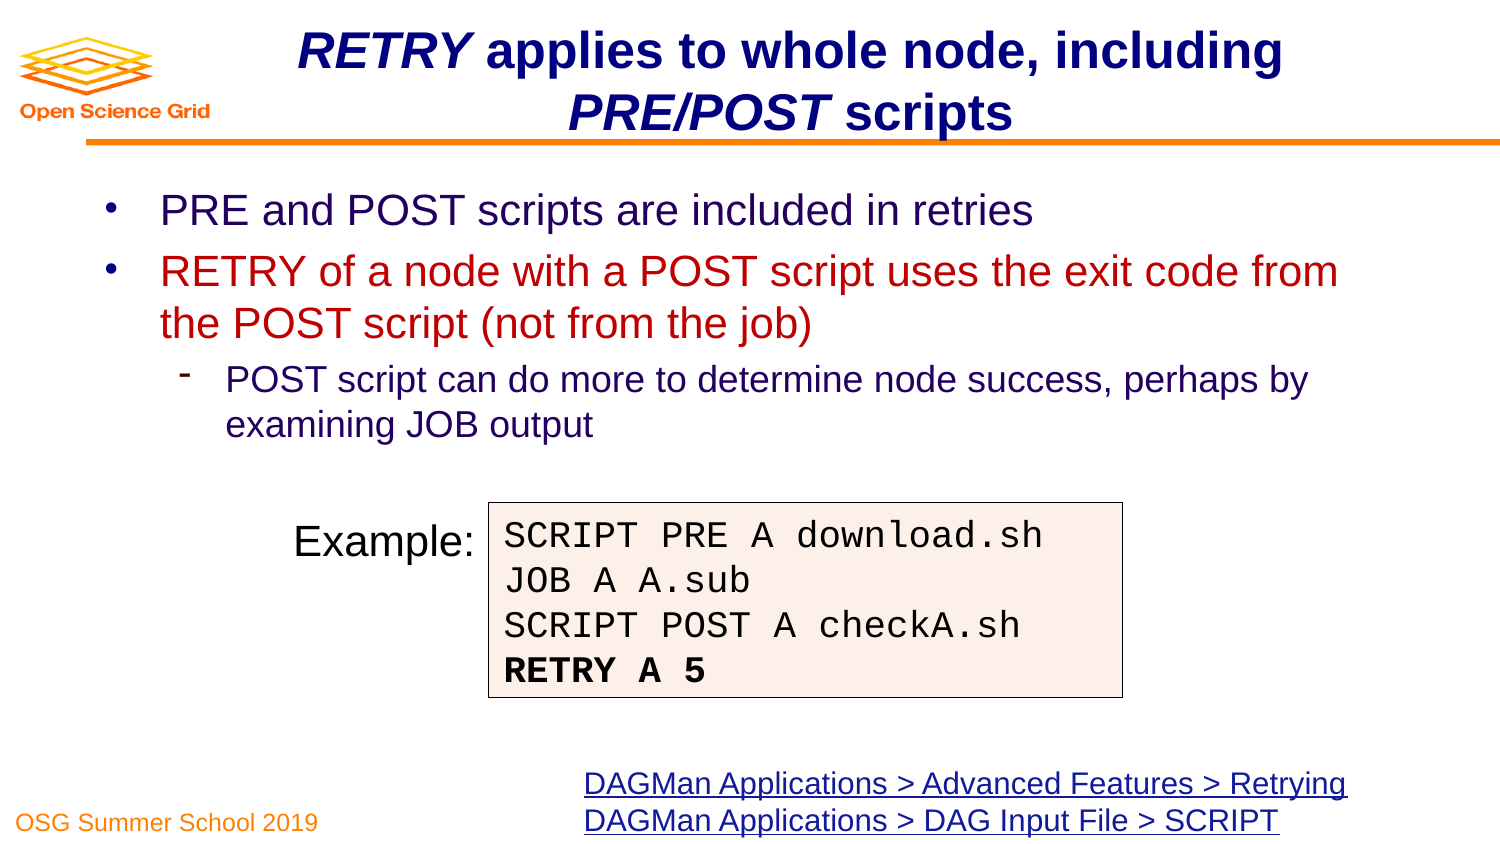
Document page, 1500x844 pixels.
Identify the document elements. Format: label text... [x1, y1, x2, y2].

text_box SCRIPT PRE A download.sh JOB A A.sub SCRIPT POST A checkA.sh RETRY A 5 [488, 502, 1123, 698]
picture [0, 20, 229, 134]
text_box Example: [278, 505, 491, 573]
text_box DAGMan Applications > Advanced Features > Retrying DAGMan Applications > DAG Input File > SCRIPT [568, 755, 1388, 844]
title RETRY applies to whole node, including PRE/POST scripts [229, 8, 1353, 149]
list PRE and POST scripts are included in retries RETRY of a node with a POST script uses the exit code from the POST script (not from the job) POST script can do more to determine node success, perhaps by examining JOB output [88, 173, 1388, 743]
